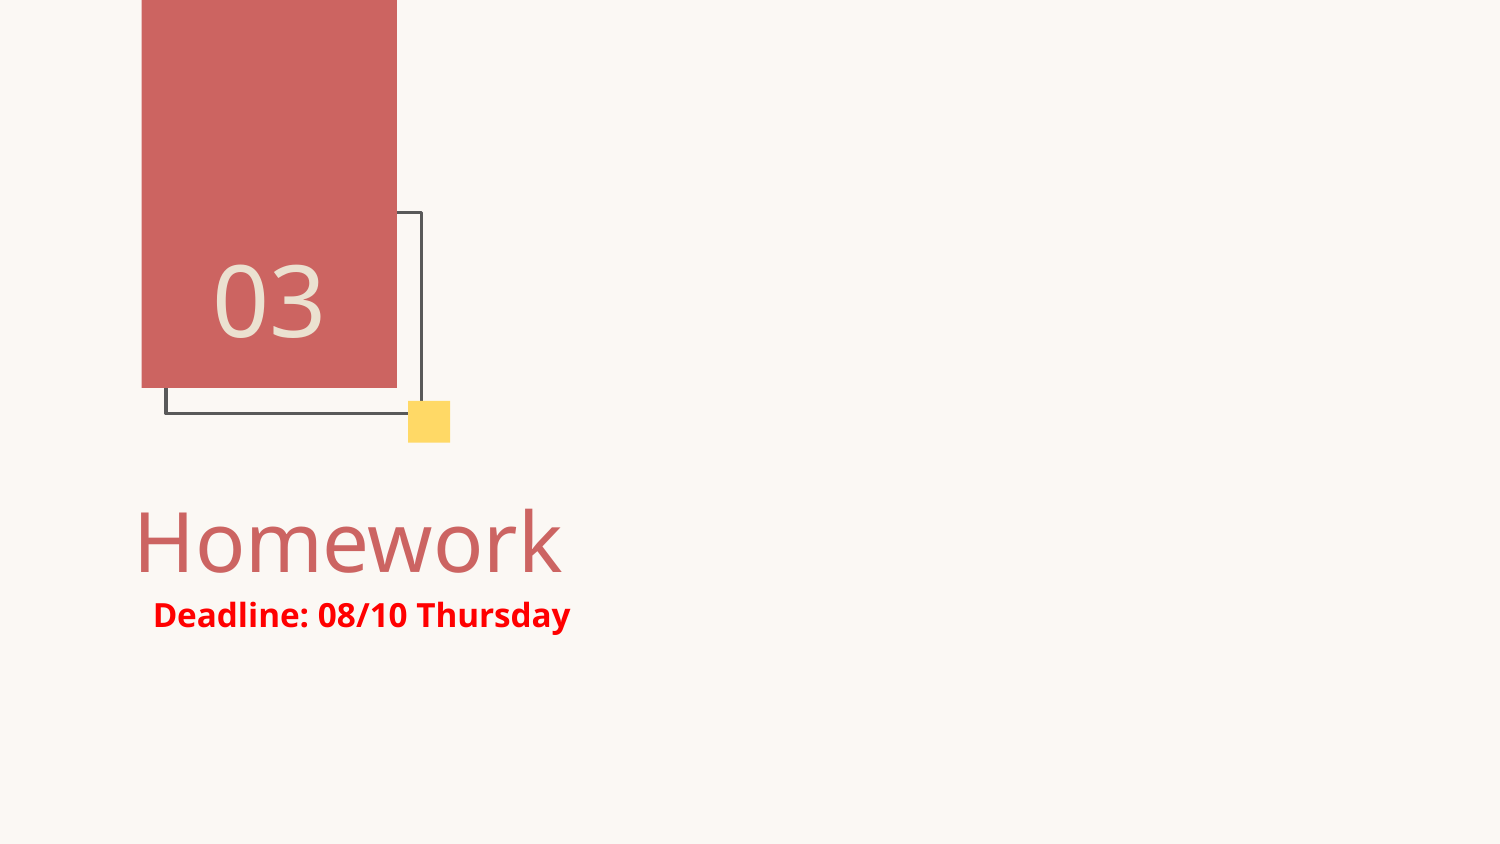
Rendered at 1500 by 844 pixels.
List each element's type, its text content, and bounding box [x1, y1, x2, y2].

title Homework [118, 474, 1028, 608]
subtitle Deadline: 08/10 Thursday [119, 579, 763, 735]
title 03 [108, 212, 431, 373]
